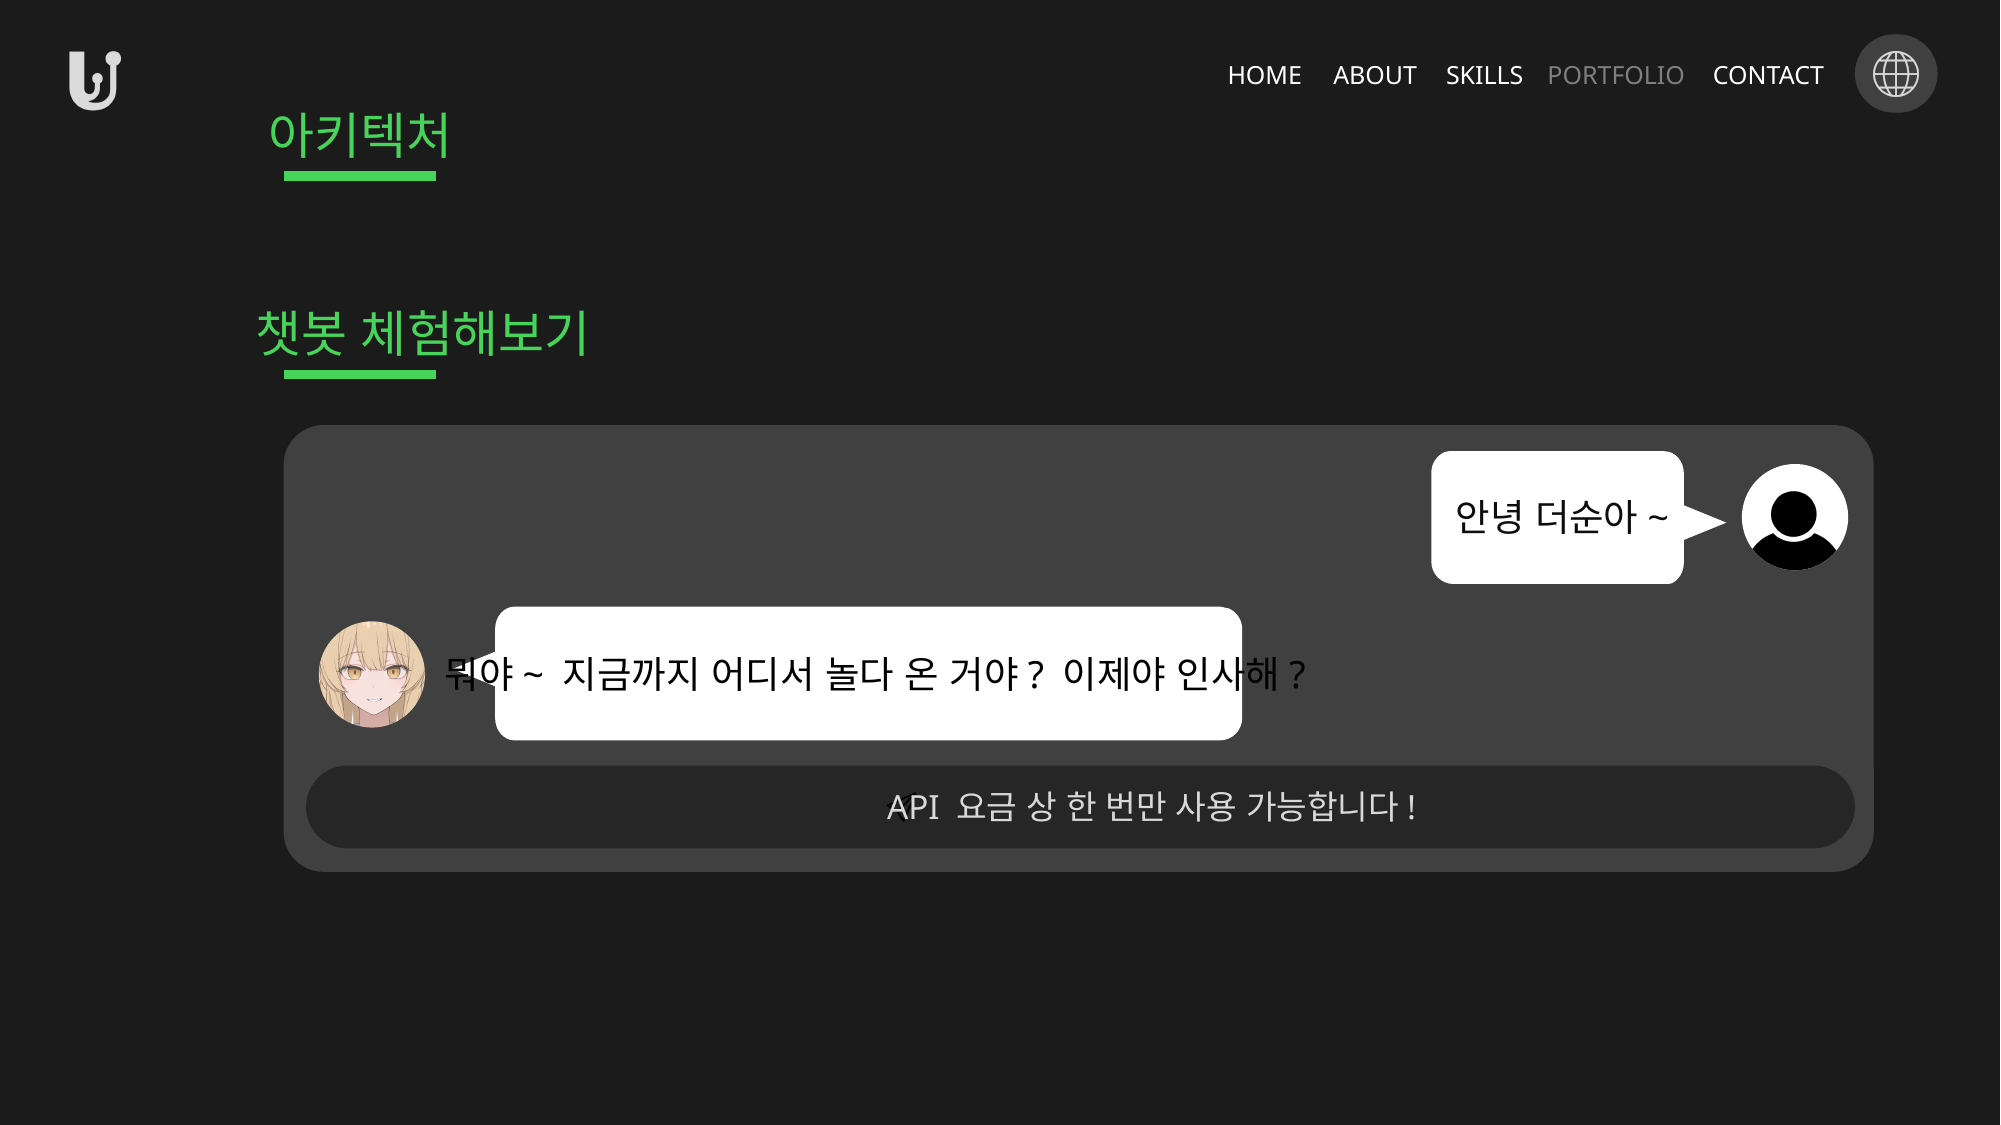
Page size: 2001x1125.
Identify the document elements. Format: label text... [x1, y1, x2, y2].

text_box CONTACT [1698, 51, 1840, 97]
text_box 아키텍처 [253, 96, 468, 172]
text_box [493, 605, 1244, 643]
text_box SKILLS [1431, 51, 1532, 97]
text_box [305, 765, 1856, 849]
text_box 챗봇 체험해보기 [240, 295, 606, 371]
text_box PORTFOLIO [1532, 51, 1698, 97]
text_box HOME [1212, 51, 1317, 97]
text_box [1741, 463, 1849, 571]
text_box [281, 423, 1876, 874]
text_box ABOUT [1318, 51, 1431, 97]
text_box [493, 703, 1244, 742]
picture [1873, 51, 1920, 98]
picture [61, 48, 127, 114]
picture [318, 620, 426, 729]
text_box 뭐야~ 지금까지 어디서 놀다 온 거야? 이제야 인사해? [429, 643, 1321, 703]
text_box 안녕 더순아~ [1440, 486, 1684, 547]
text_box [1429, 449, 1731, 586]
text_box [1853, 32, 1940, 115]
